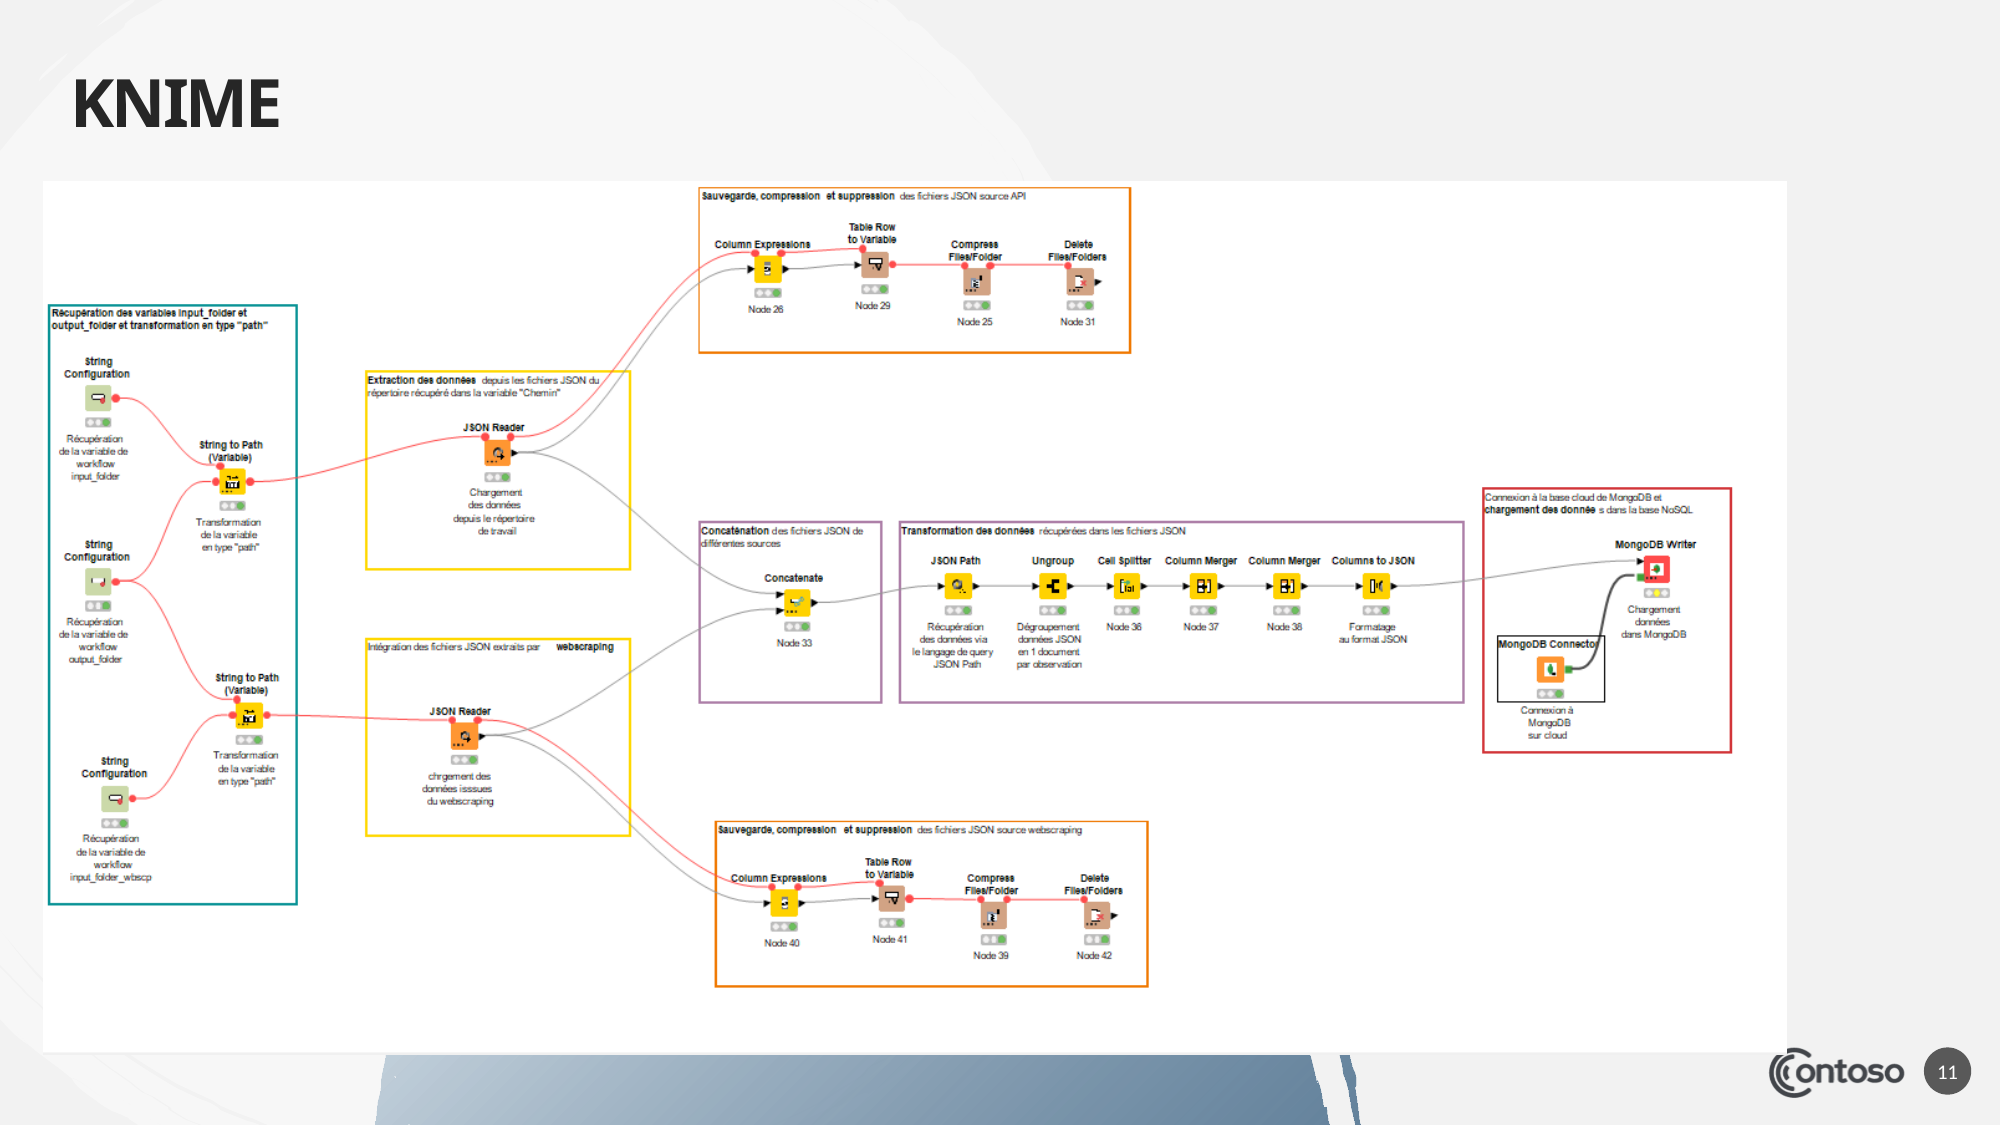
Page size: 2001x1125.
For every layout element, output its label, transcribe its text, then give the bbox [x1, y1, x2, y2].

title KNIME [70, 70, 1930, 142]
slide_number 11 [1923, 1047, 1972, 1095]
picture [42, 181, 1787, 1055]
